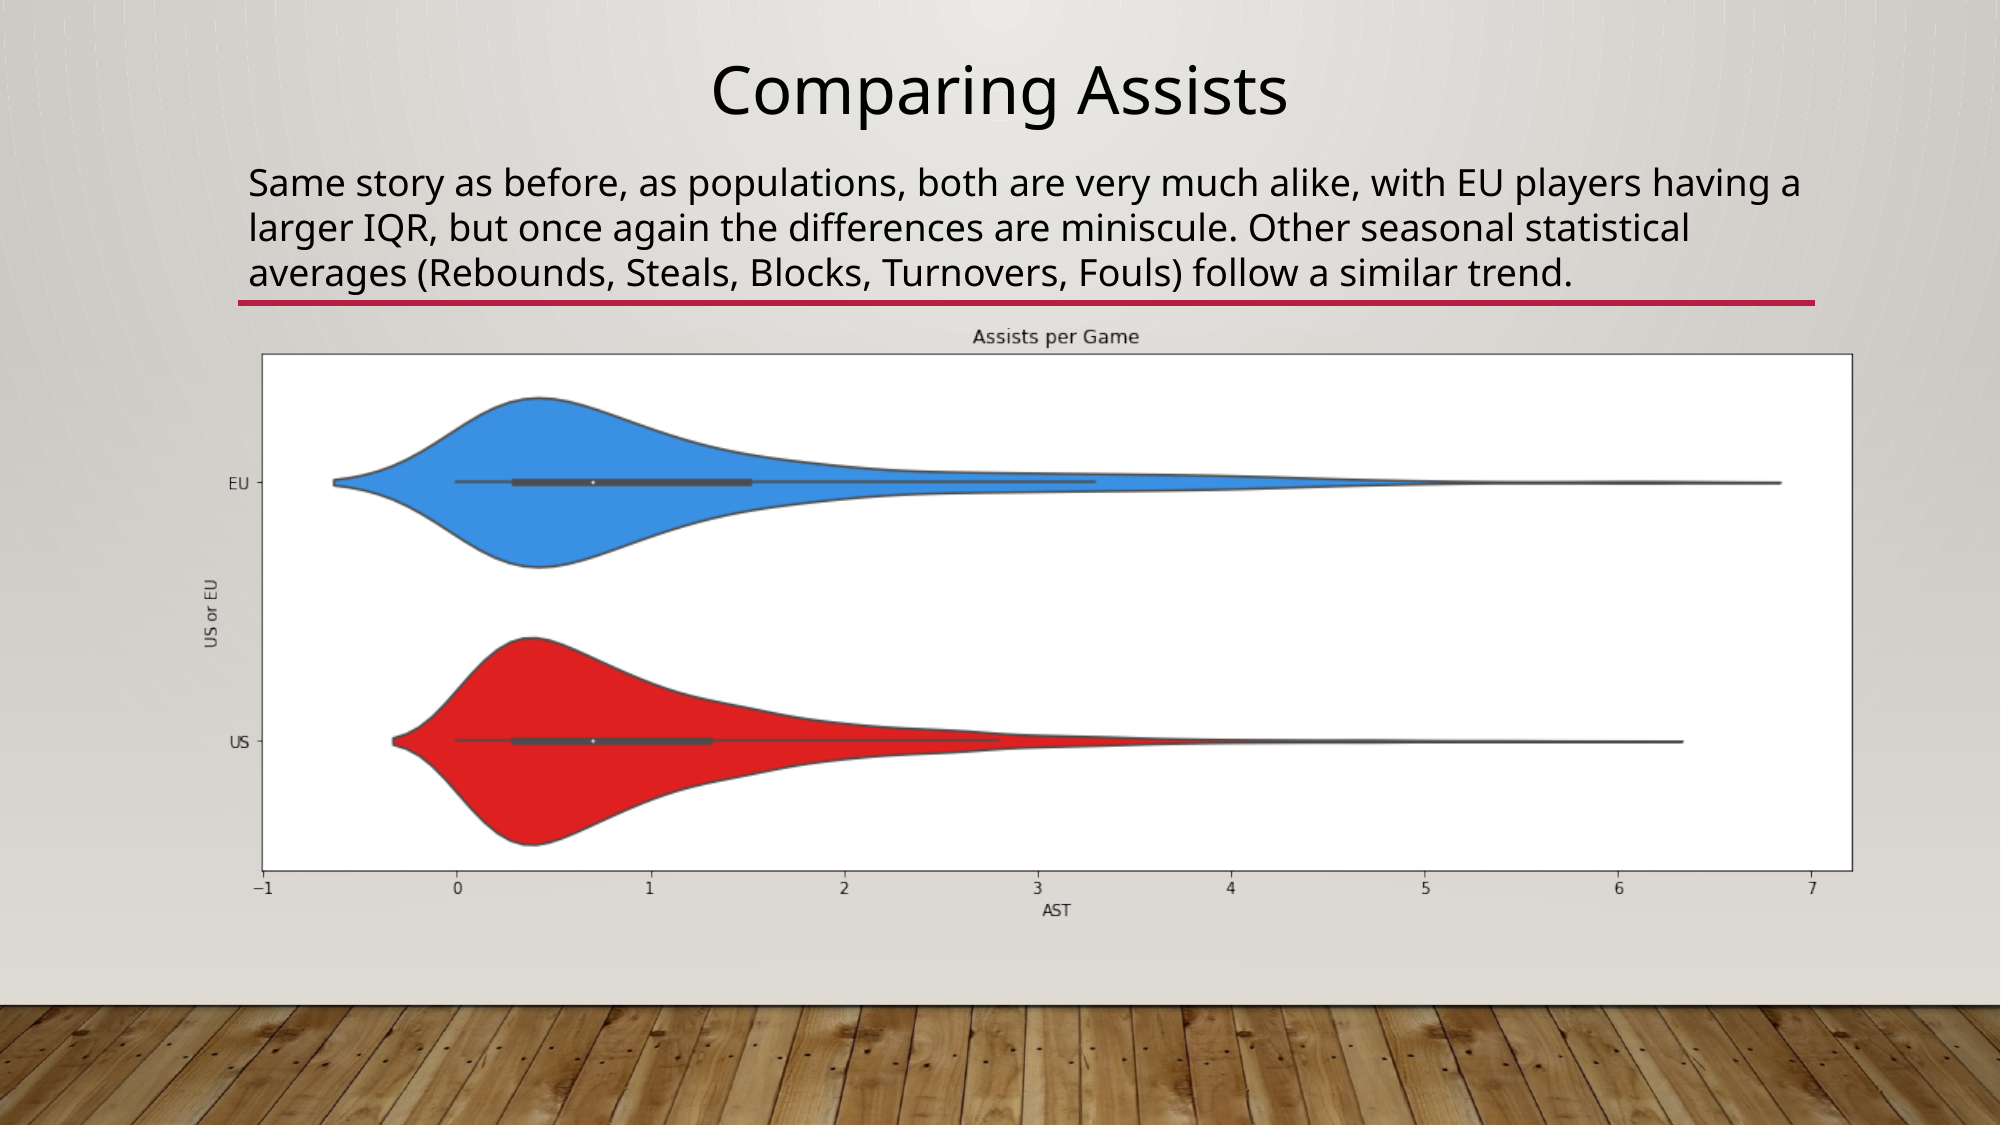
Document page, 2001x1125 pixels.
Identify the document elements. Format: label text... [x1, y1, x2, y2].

text_box Same story as before, as populations, both are very much alike, with EU players having a larger IQR, but once again the differences are miniscule. Other seasonal statistical averages (Rebounds, Steals, Blocks, Turnovers, Fouls) follow a similar trend. [233, 151, 1830, 301]
text_box Comparing Assists [288, 40, 1712, 135]
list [194, 317, 1868, 931]
picture [0, 1005, 2000, 1125]
